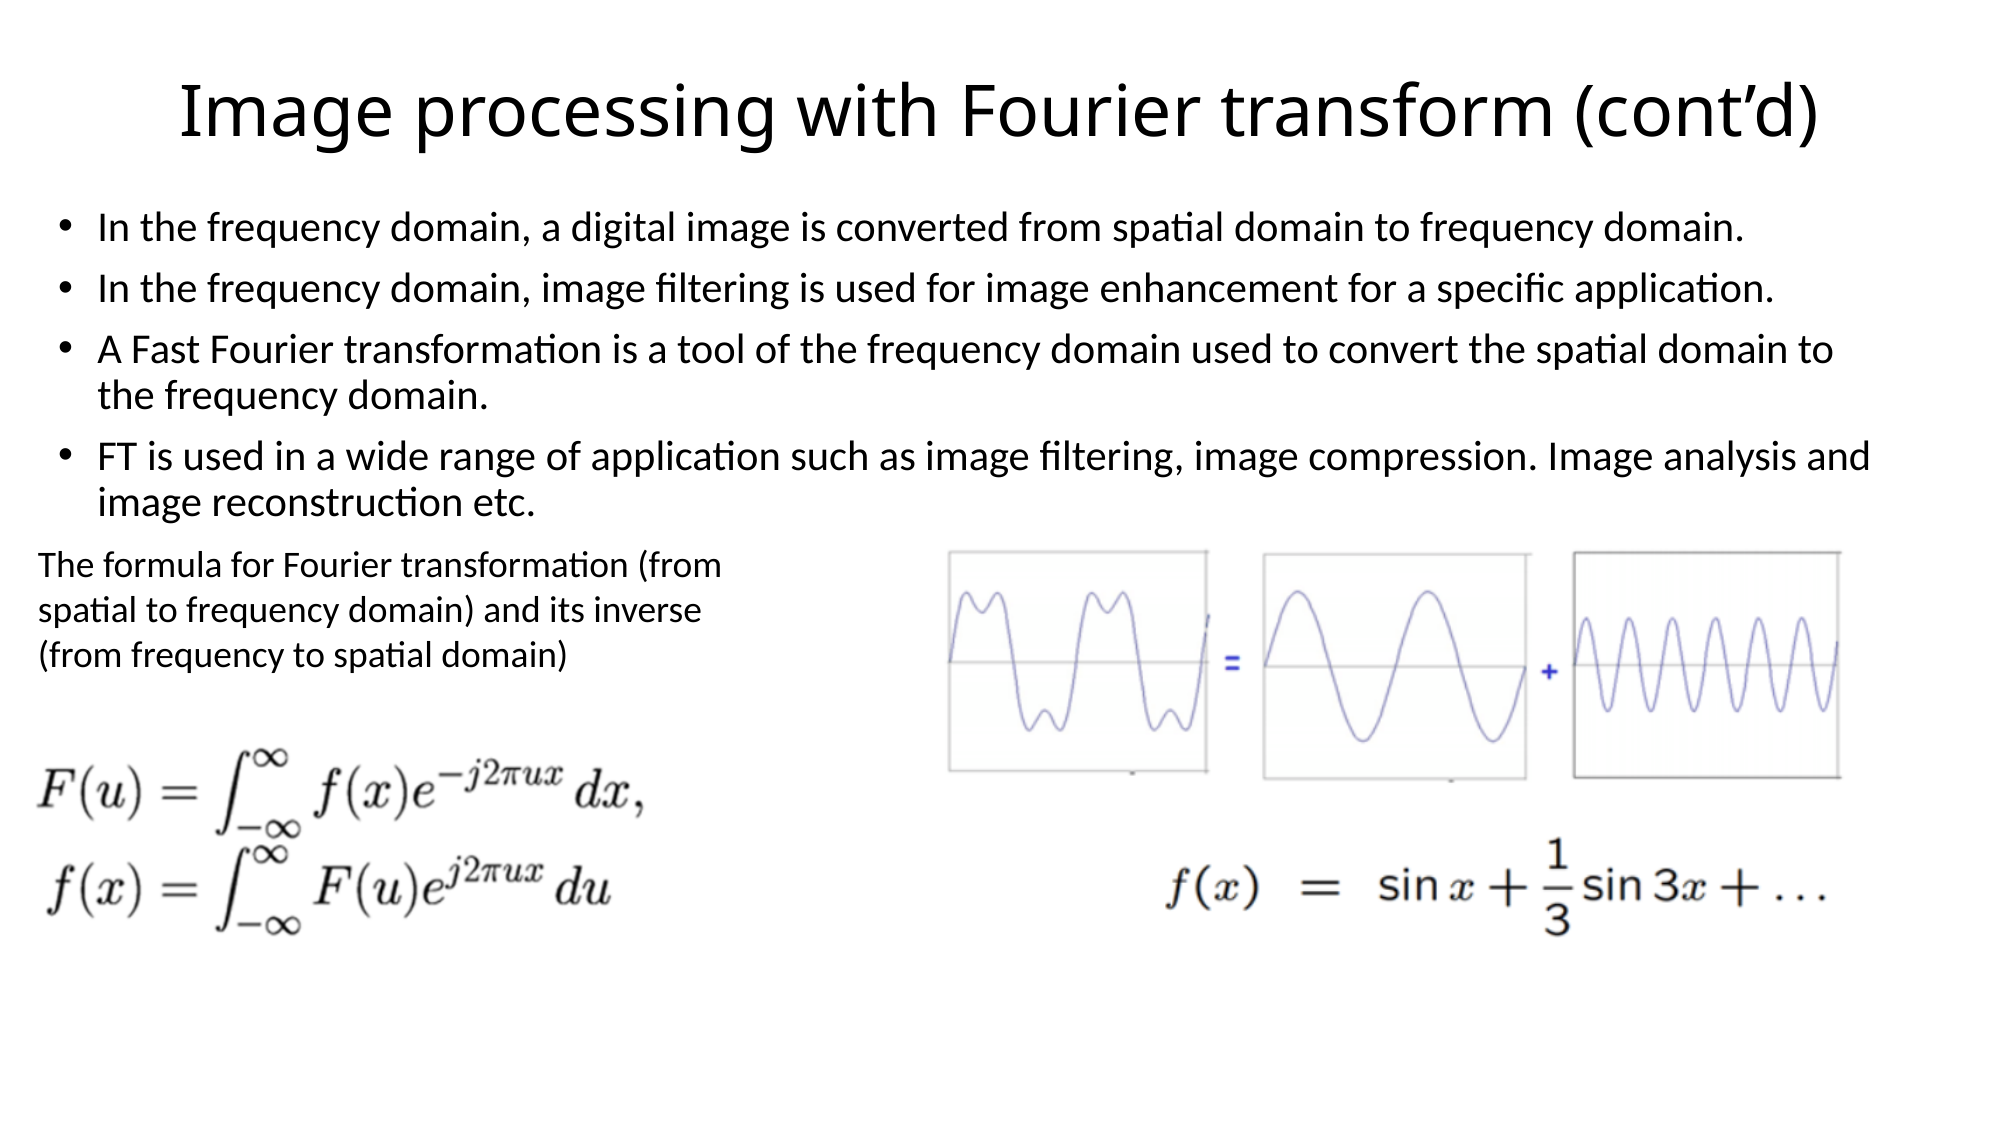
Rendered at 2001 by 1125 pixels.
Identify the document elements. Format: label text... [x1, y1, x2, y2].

list In the frequency domain, a digital image is converted from spatial domain to frequency domain. In the frequency domain, image filtering is used for image enhancement for a specific application. A Fast Fourier transformation is a tool of the frequency domain used to convert the spatial domain to the frequency domain. FT is used in a wide range of application such as image filtering, image compression. Image analysis and image reconstruction etc. [43, 197, 1915, 533]
text_box The formula for Fourier transformation (from spatial to frequency domain) and its inverse (from frequency to spatial domain) [23, 532, 800, 683]
picture [925, 532, 1863, 945]
title Image processing with Fourier transform (cont’d) [137, 59, 1863, 166]
picture [23, 739, 676, 945]
